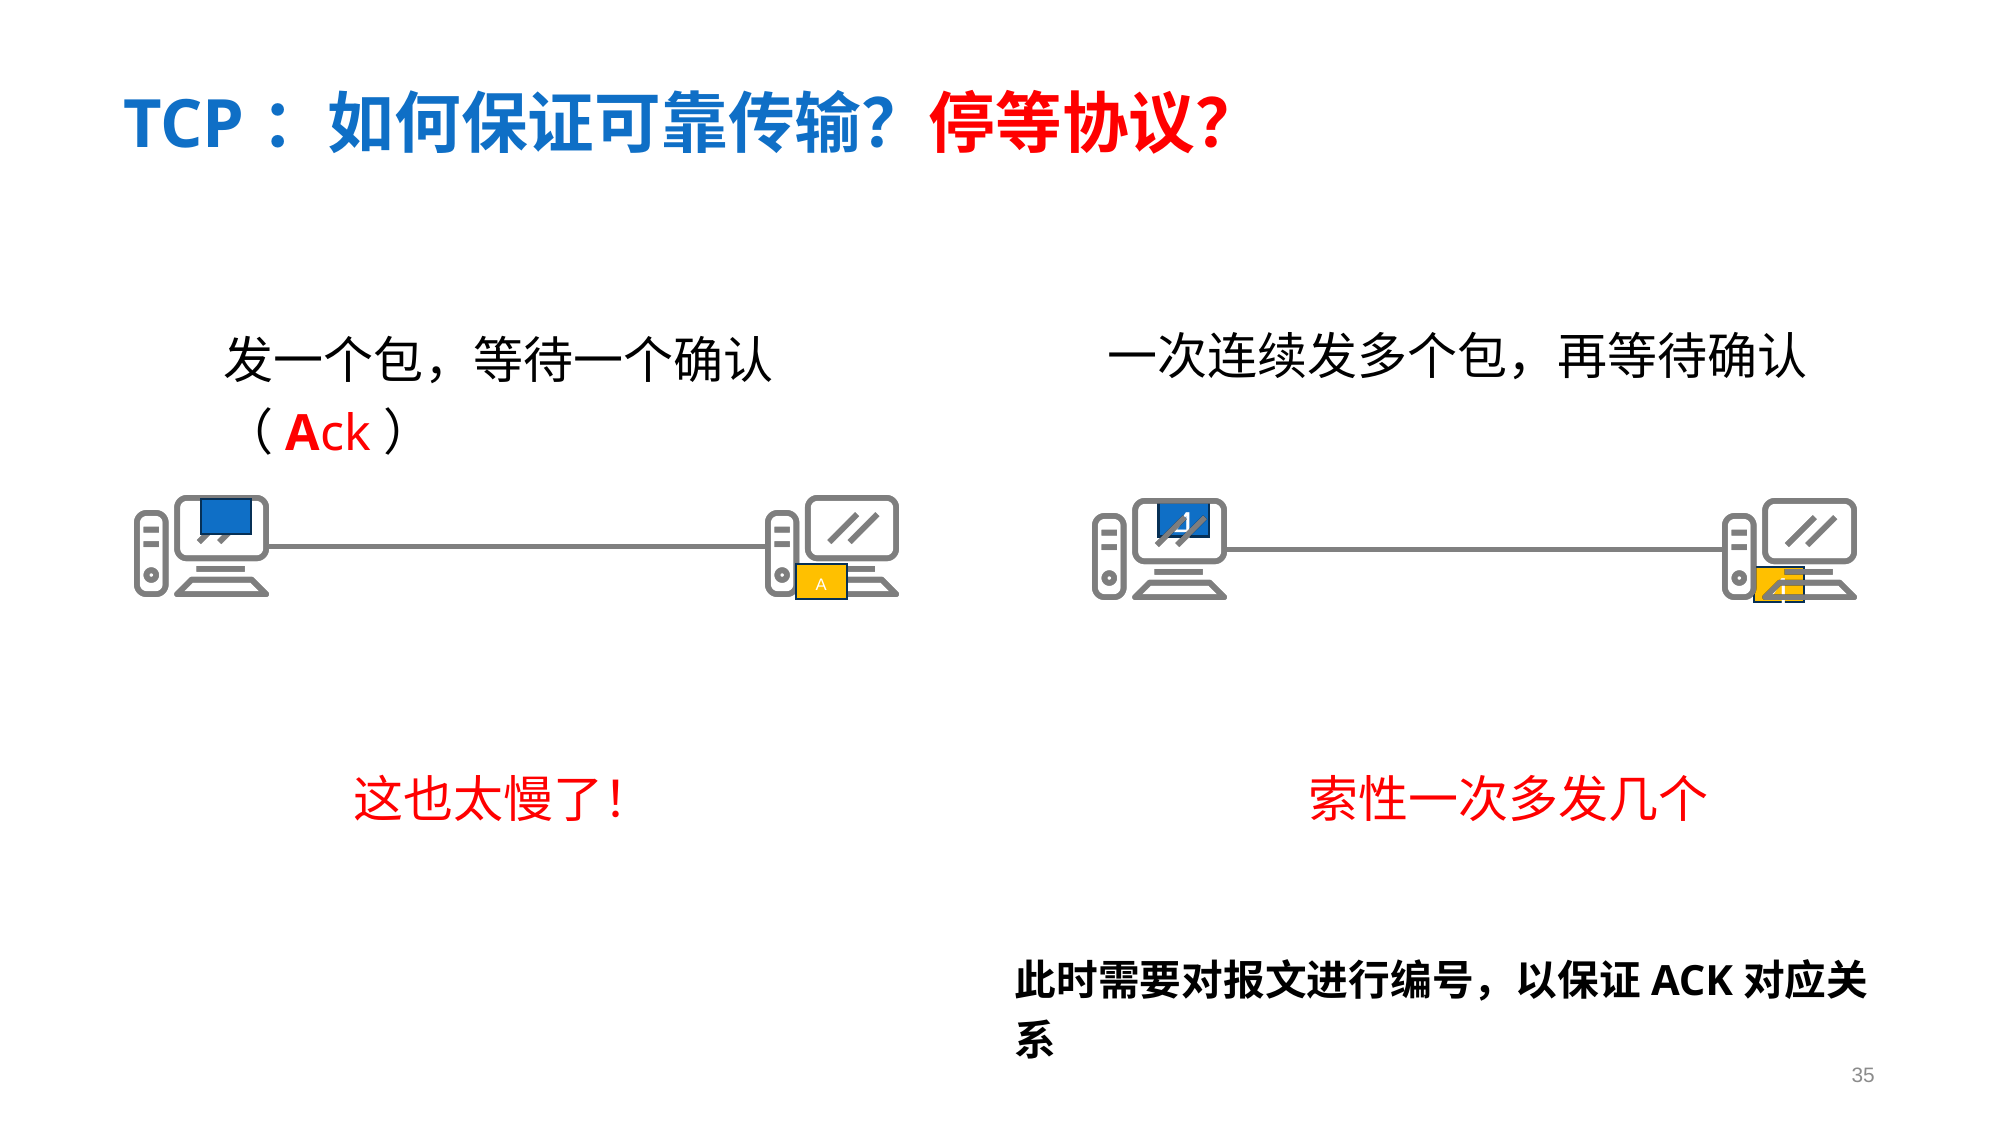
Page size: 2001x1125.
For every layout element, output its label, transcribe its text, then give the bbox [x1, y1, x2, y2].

picture [765, 495, 899, 597]
text_box 这也太慢了！ [339, 748, 669, 836]
text_box 一次连续发多个包，再等待确认 [1092, 305, 1831, 392]
picture [1722, 498, 1857, 600]
picture [134, 495, 269, 597]
text_box 发一个包，等待一个确认（Ack） [209, 309, 931, 469]
slide_number 35 [1274, 1072, 1890, 1097]
picture [1092, 498, 1227, 600]
text_box 索性一次多发几个 [1294, 748, 1779, 836]
text_box 此时需要对报文进行编号，以保证ACK对应关系 [999, 936, 1914, 1072]
title TCP：如何保证可靠传输？停等协议？ [108, 21, 1890, 169]
